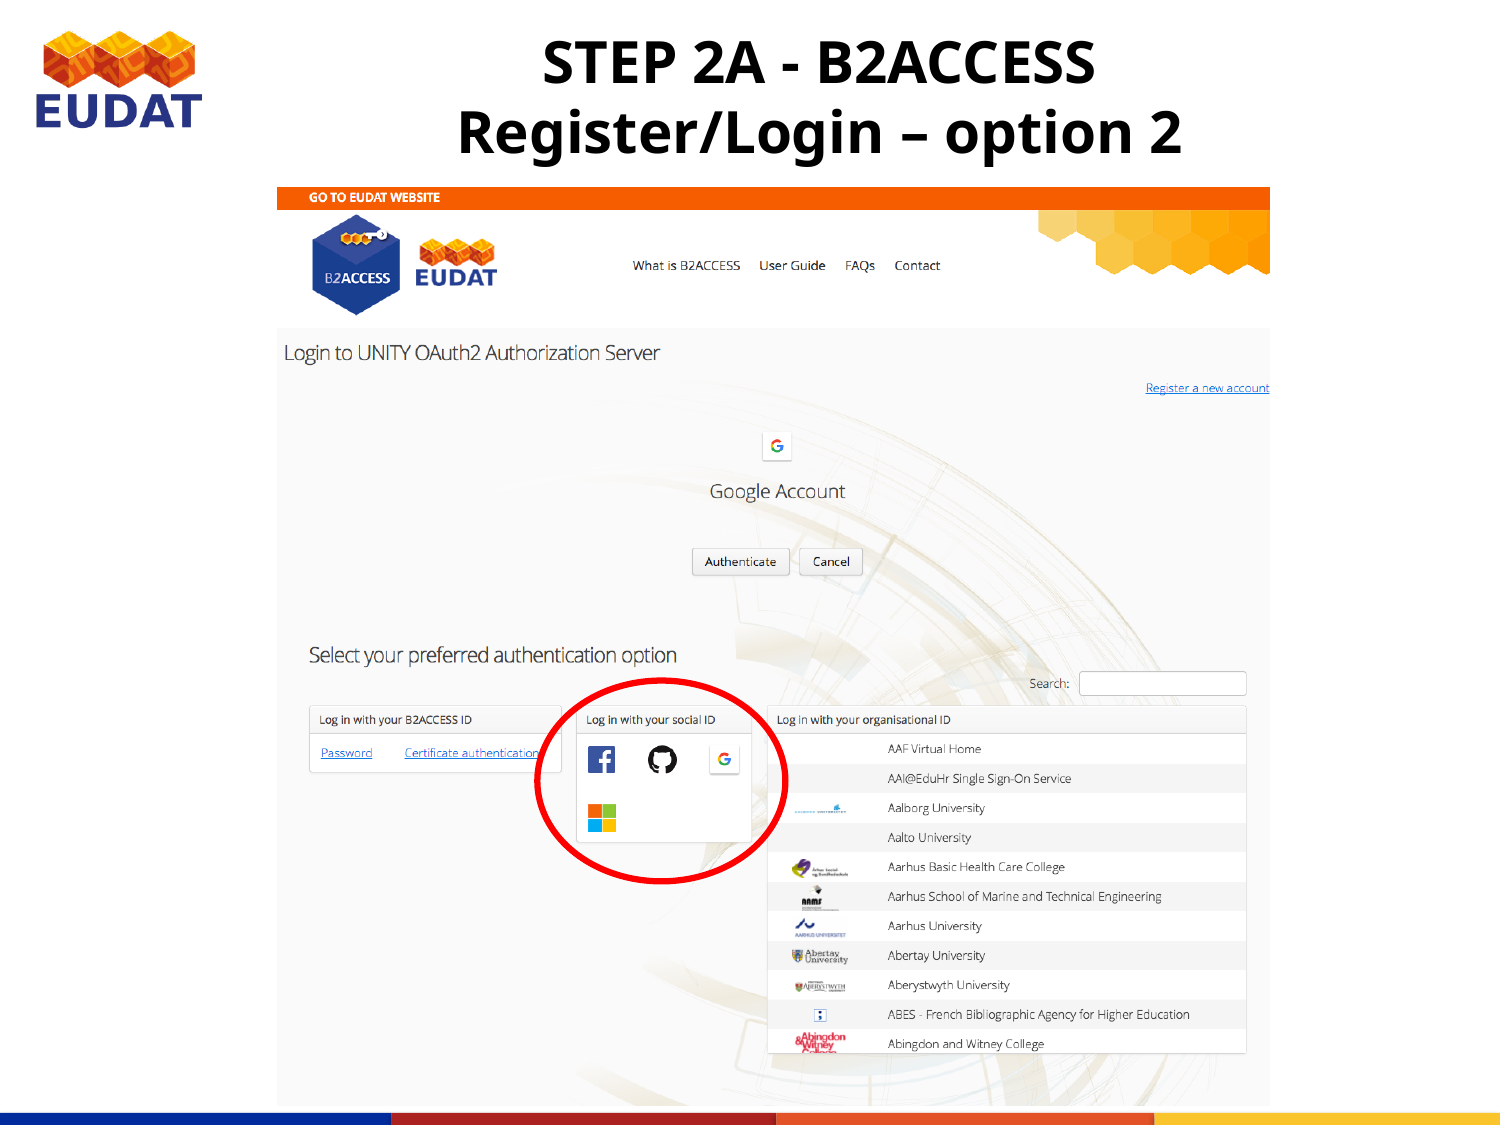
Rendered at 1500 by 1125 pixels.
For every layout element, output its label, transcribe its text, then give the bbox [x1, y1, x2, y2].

picture [277, 186, 1270, 1106]
text_box STEP 2A - B2ACCESS Register/Login – option 2 [213, 18, 1427, 161]
picture [8, 0, 210, 161]
